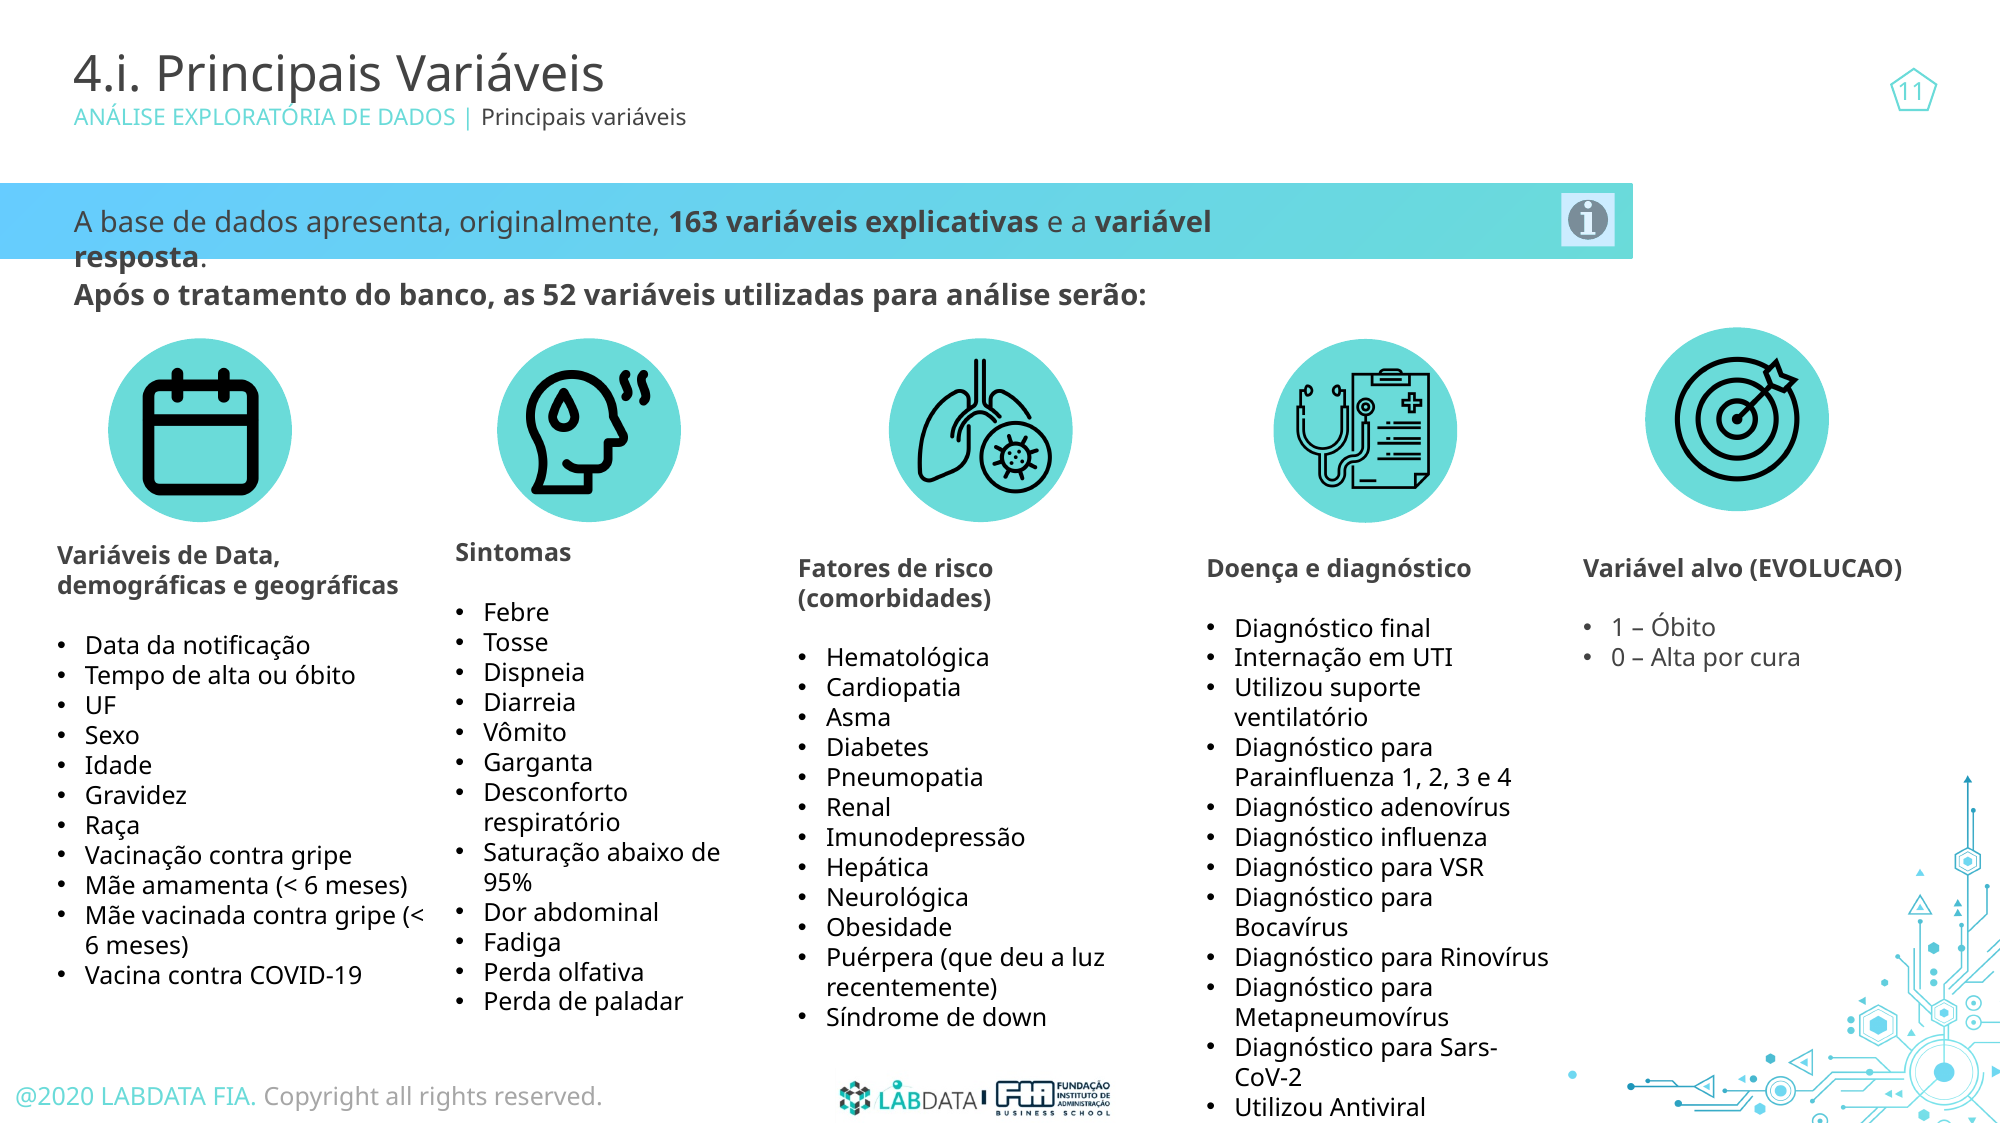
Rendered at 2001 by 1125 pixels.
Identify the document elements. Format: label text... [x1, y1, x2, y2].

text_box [1273, 339, 1458, 523]
text_box Após o tratamento do banco, as 52 variáveis utilizadas para análise serão: [59, 269, 1379, 319]
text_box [497, 338, 681, 523]
text_box [1644, 326, 1830, 513]
picture [1567, 775, 2000, 1123]
text_box [0, 182, 1633, 260]
picture [1672, 354, 1802, 484]
text_box [1890, 67, 1938, 112]
text_box Doença e diagnóstico Diagnóstico final Internação em UTI Utilizou suporte ventilatório Diagnóstico para Parainfluenza 1, 2, 3 e 4 Diagnóstico adenovírus Diagnóstico influenza Diagnóstico para VSR Diagnóstico para Bocavírus Diagnóstico para Rinovírus Diagnóstico para Metapneumovírus Diagnóstico para Sars-CoV-2 Utilizou Antiviral [1191, 537, 1566, 1048]
text_box A base de dados apresenta, originalmente, 163 variáveis explicativas e a variável resposta. [59, 195, 1362, 269]
text_box 11 [1877, 62, 1941, 123]
text_box Variável alvo (EVOLUCAO) 1 – Óbito 0 – Alta por cura [1568, 537, 1949, 775]
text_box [108, 338, 292, 523]
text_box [888, 338, 1073, 523]
text_box Sintomas Febre Tosse Dispneia Diarreia Vômito Garganta Desconforto respiratório Saturação abaixo de 95% Dor abdominal Fadiga Perda olfativa Perda de paladar [440, 521, 760, 1032]
slide_number @2020 LABDATA FIA. Copyright all rights reserved. [0, 1065, 675, 1125]
text_box [1560, 192, 1616, 247]
picture [835, 1068, 1116, 1123]
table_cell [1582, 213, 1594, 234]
text_box Variáveis de Data, demográficas e geográficas Data da notificação Tempo de alta ou óbito UF Sexo Idade Gravidez Raça Vacinação contra gripe Mãe amamenta (< 6 meses) Mãe vacinada contra gripe (< 6 meses) Vacina contra COVID-19 [41, 525, 444, 1046]
text_box 4.i. Principais Variáveis ANÁLISE EXPLORATÓRIA DE DADOS | Principais variáveis [58, 27, 1146, 145]
text_box Fatores de risco (comorbidades) Hematológica Cardiopatia Asma Diabetes Pneumopatia Renal Imunodepressão Hepática Neurológica Obesidade Puérpera (que deu a luz recentemente) Síndrome de down [783, 537, 1168, 973]
